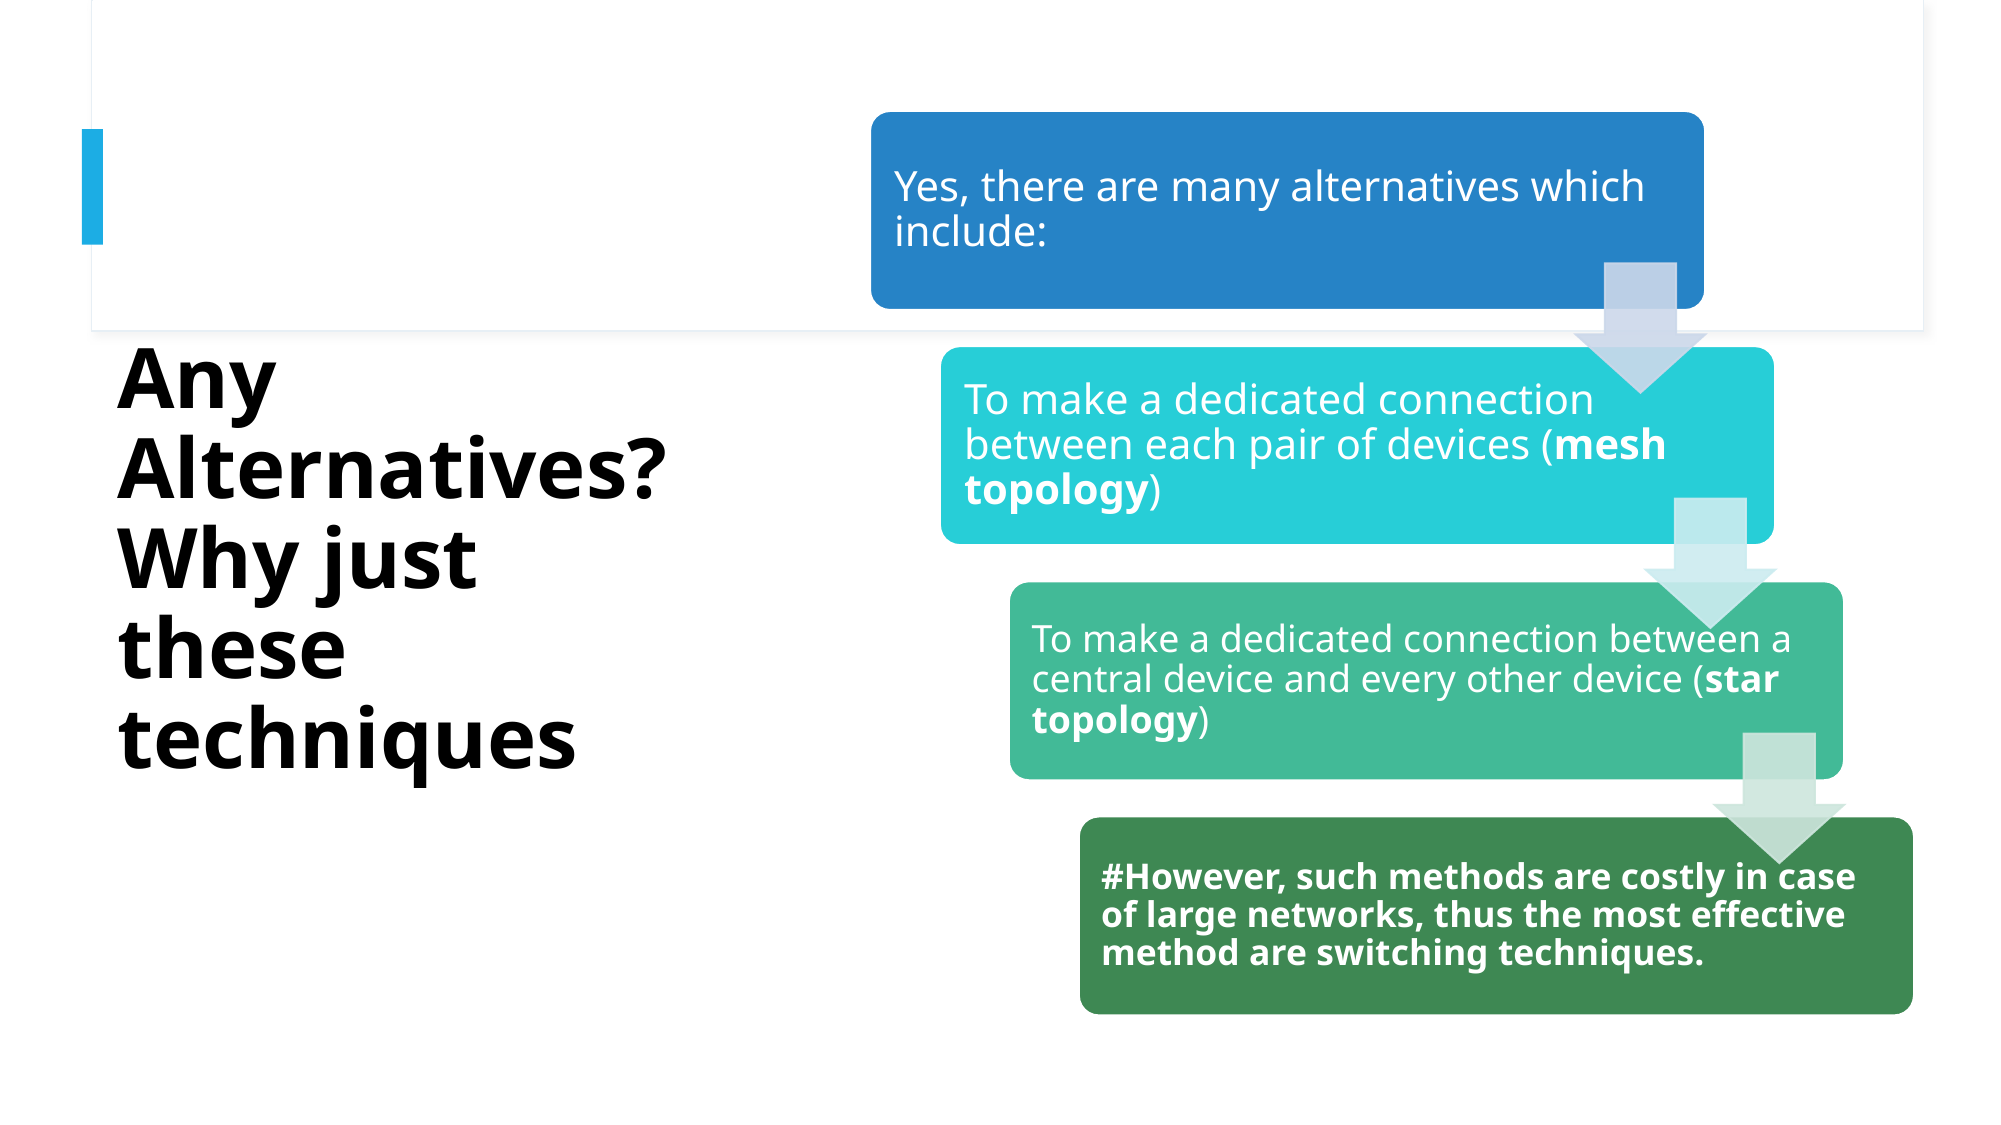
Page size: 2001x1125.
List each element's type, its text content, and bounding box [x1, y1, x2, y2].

title Any Alternatives? Why just these techniques [101, 190, 693, 933]
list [869, 110, 1914, 1016]
